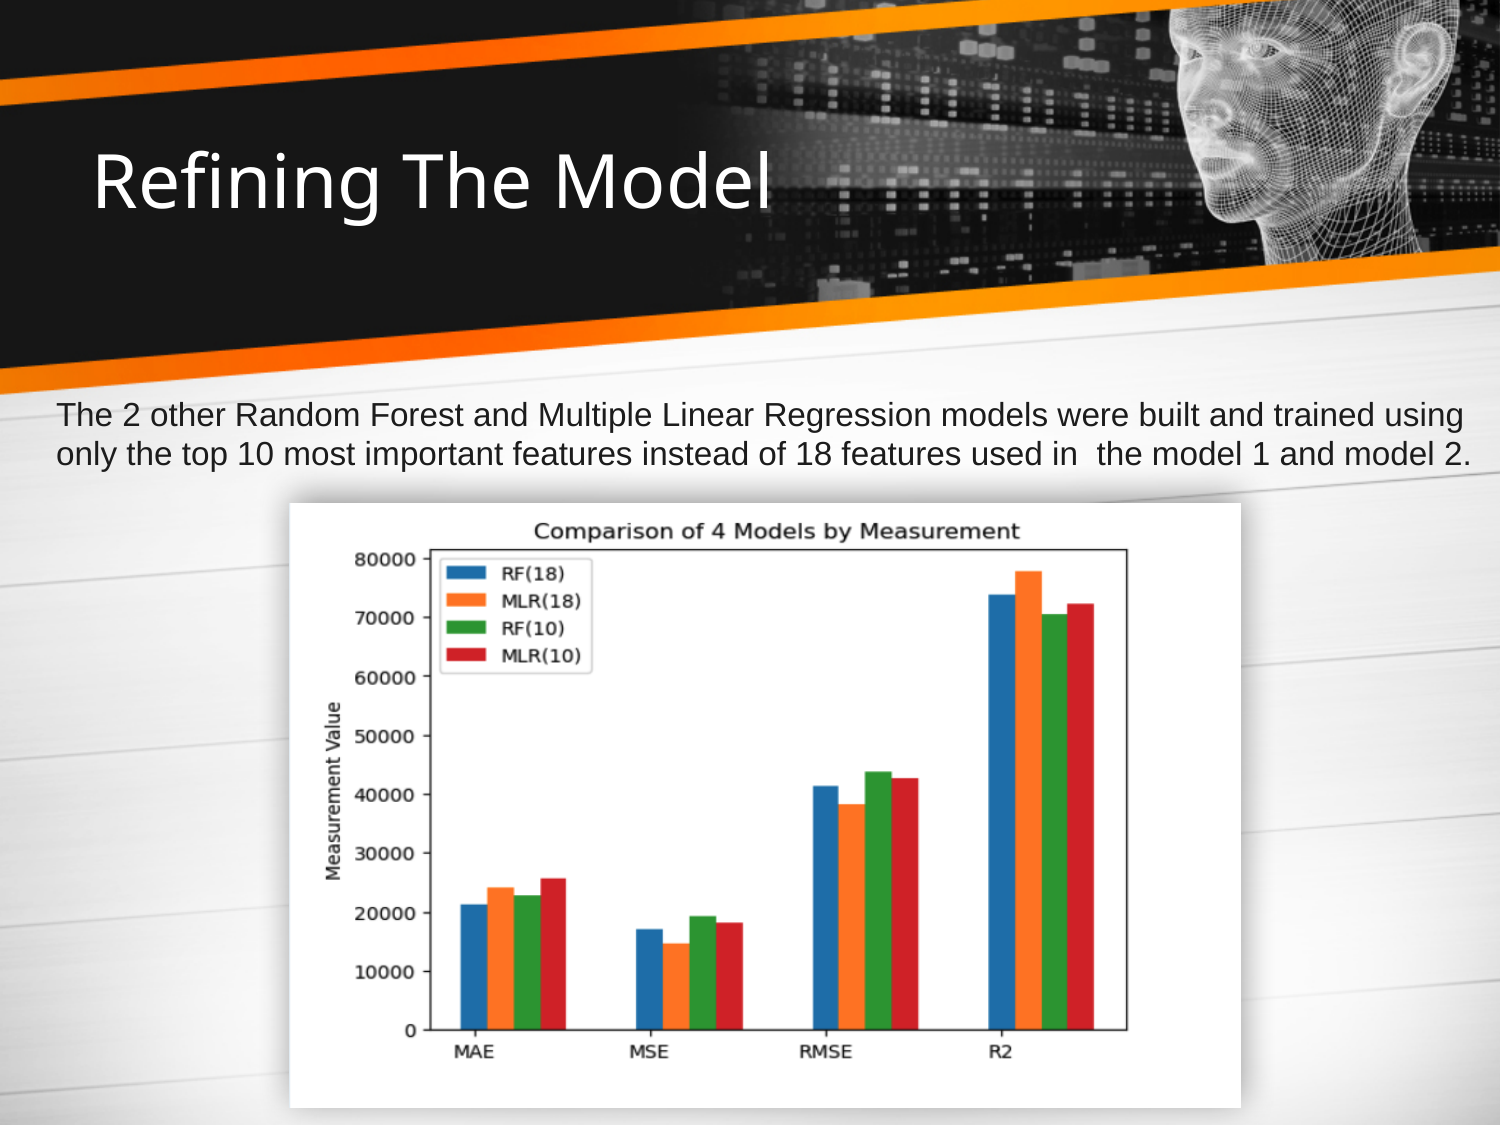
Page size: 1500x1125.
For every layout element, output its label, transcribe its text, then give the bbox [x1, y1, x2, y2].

picture [0, 0, 1500, 1125]
text_box The 2 other Random Forest and Multiple Linear Regression models were built and trained using only the top 10 most important features instead of 18 features used in the model 1 and model 2. [41, 385, 1500, 480]
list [288, 503, 1241, 1108]
title Refining The Model [76, 66, 1164, 291]
